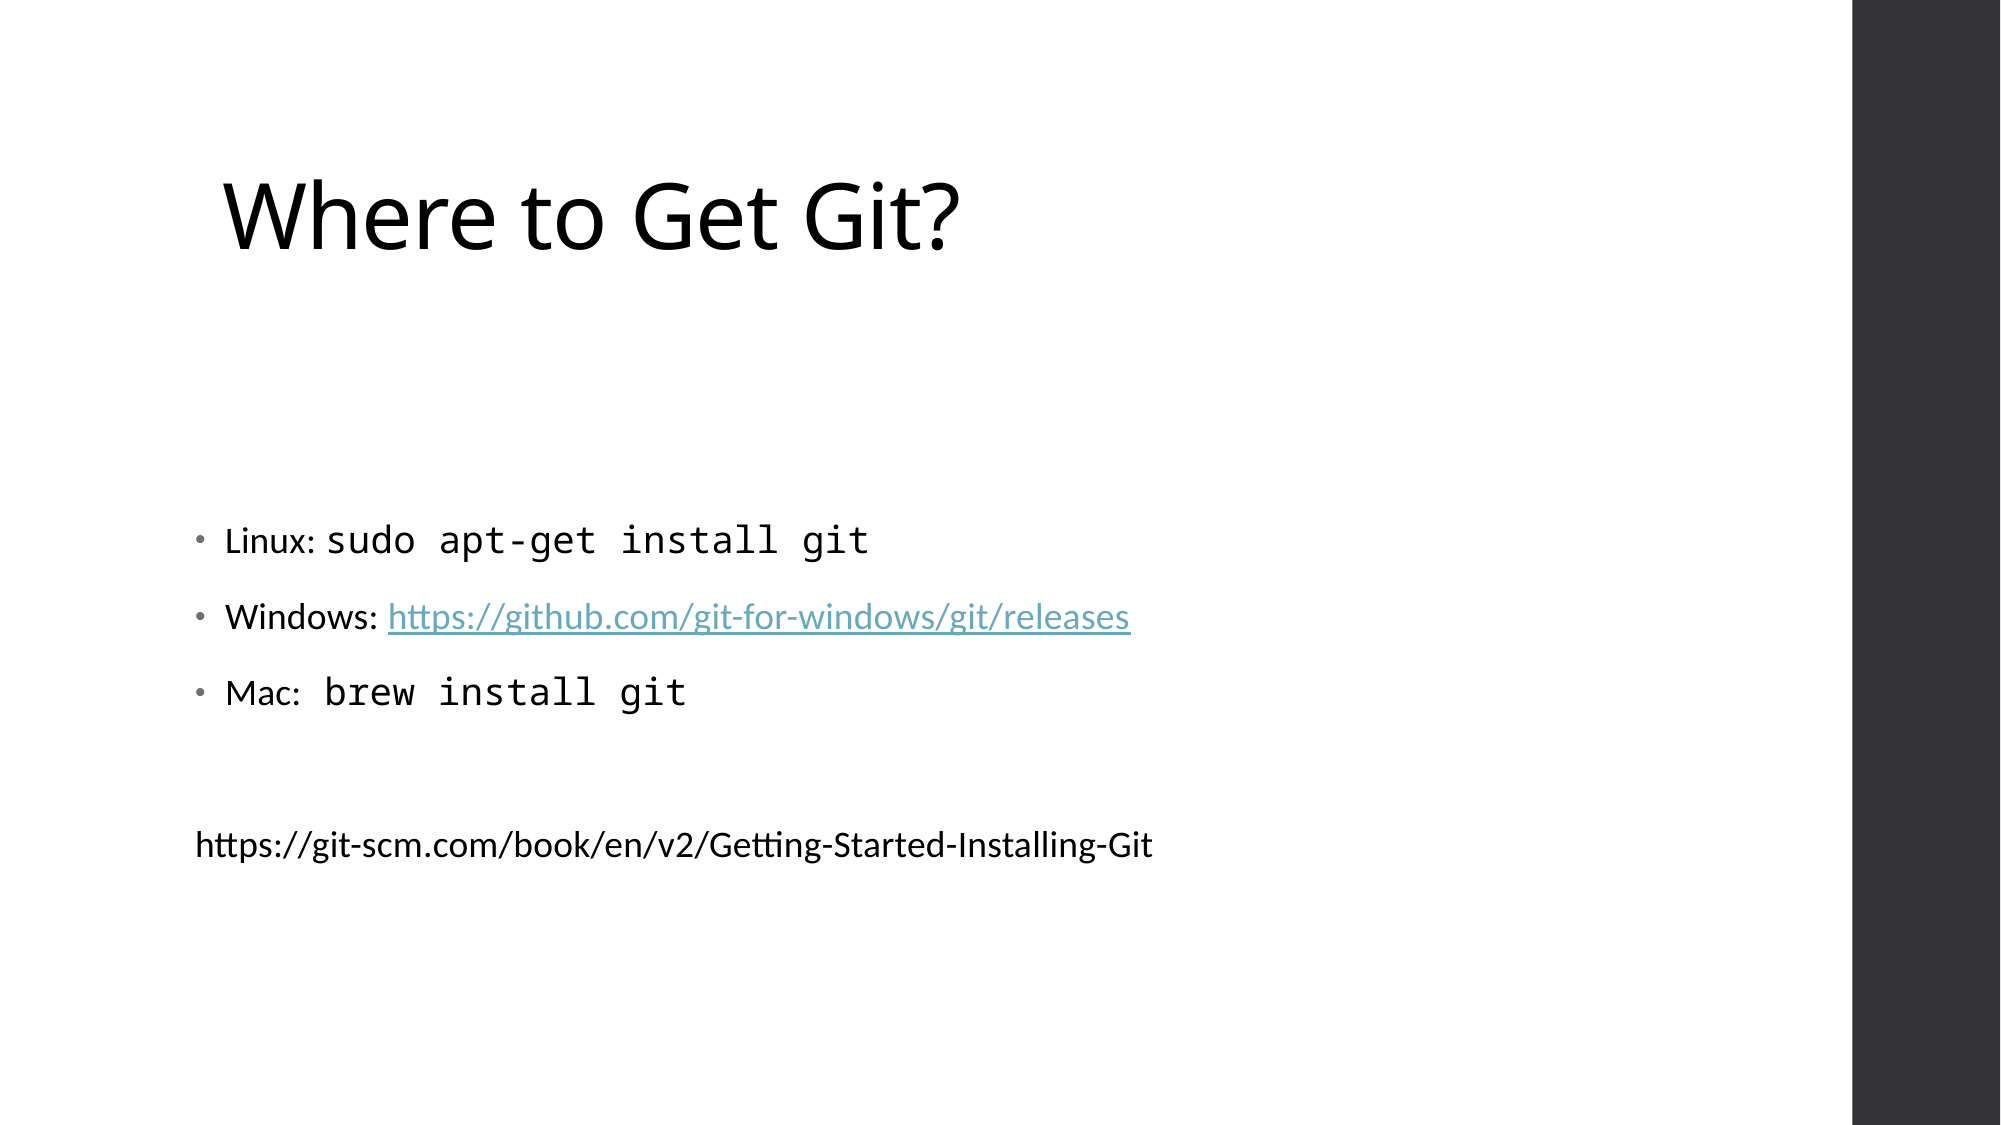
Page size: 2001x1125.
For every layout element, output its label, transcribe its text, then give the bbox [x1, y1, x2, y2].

title Where to Get Git? [206, 60, 1797, 278]
list Linux: sudo apt-get install git Windows: https://github.com/git-for-windows/git/releases Mac: brew install git https://git-scm.com/book/en/v2/Getting-Started-Installing-Git [180, 512, 1830, 963]
